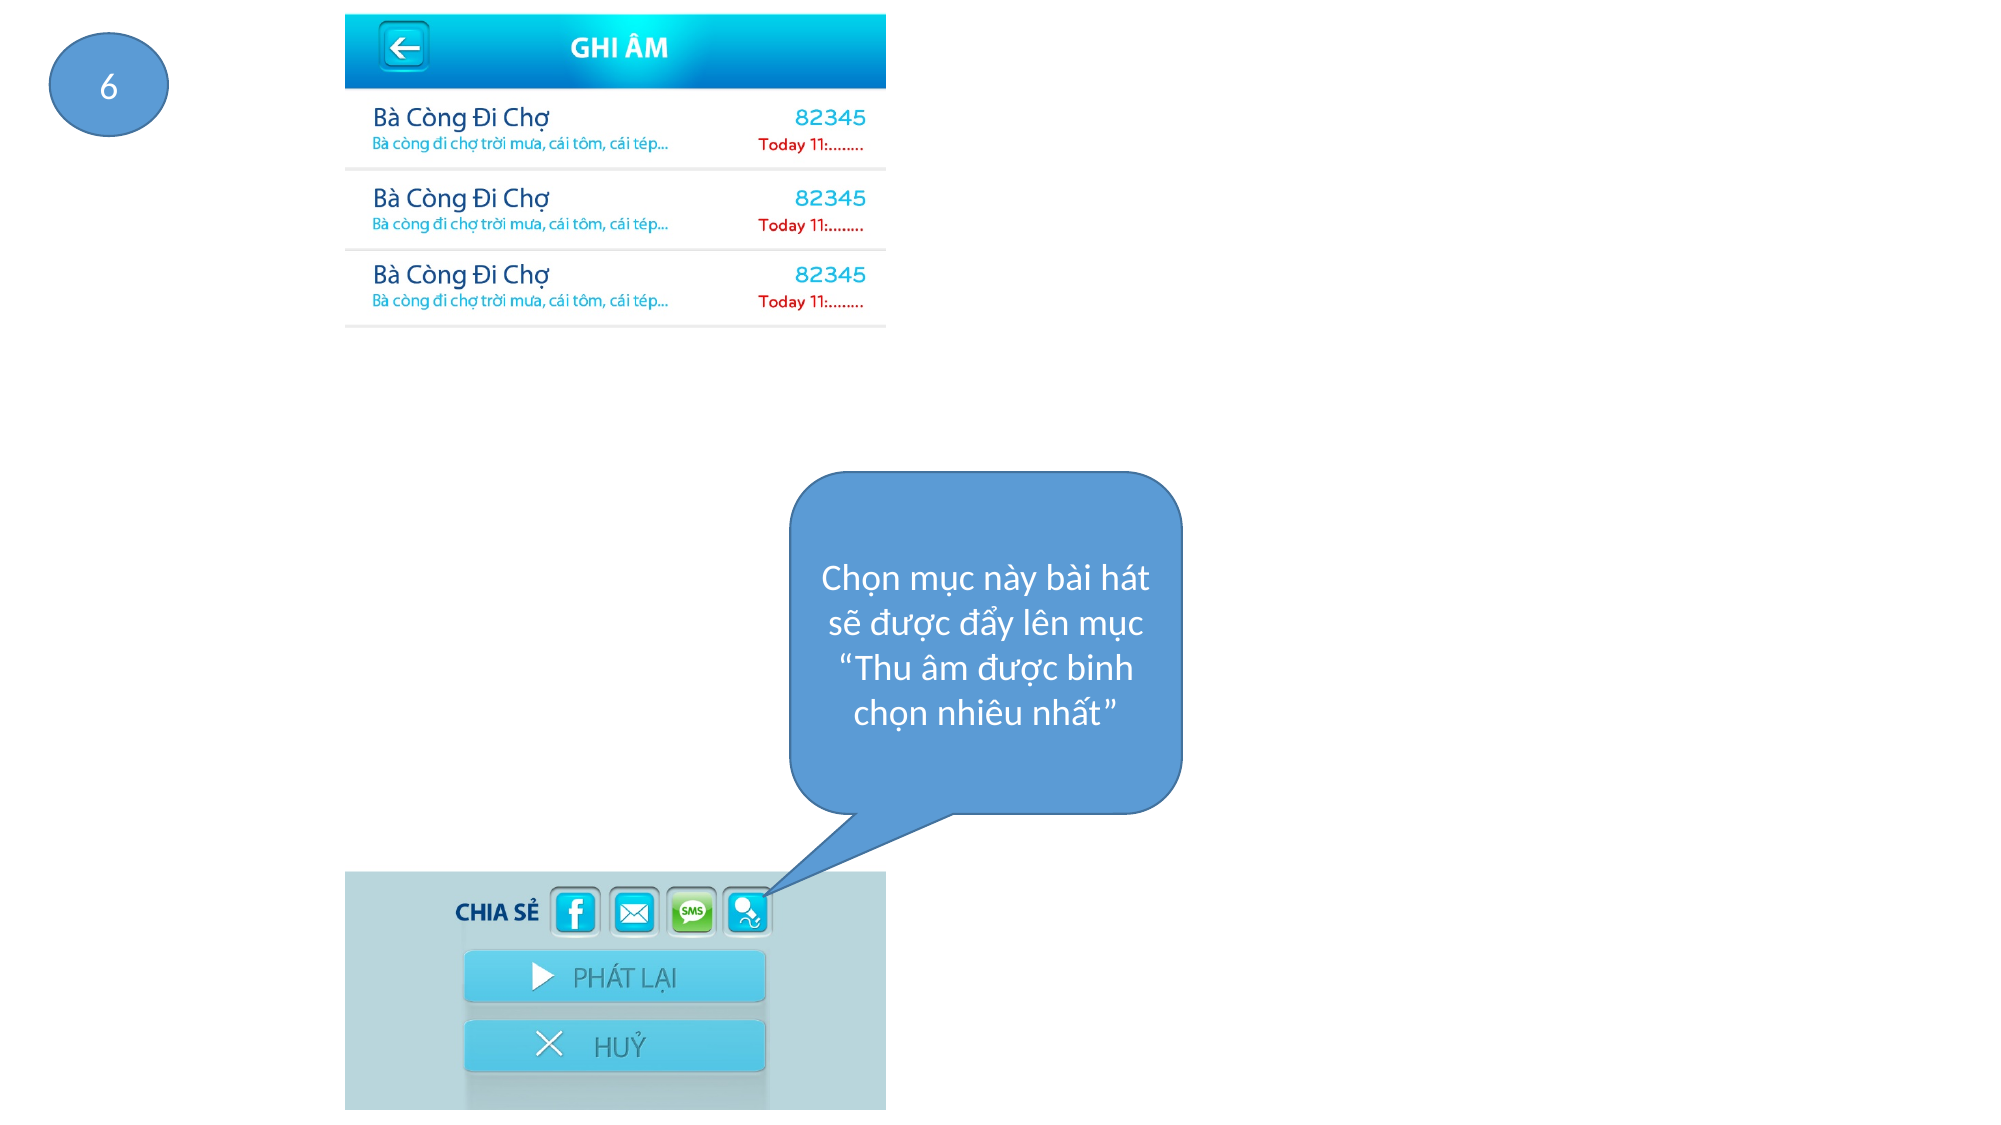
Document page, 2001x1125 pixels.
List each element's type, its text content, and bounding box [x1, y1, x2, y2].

text_box Chọn mục này bài hát sẽ được đẩy lên mục “Thu âm được binh chọn nhiêu nhất” [886, 471, 1183, 845]
picture [345, 0, 886, 79]
picture [345, 74, 886, 1110]
text_box 6 [48, 32, 169, 138]
